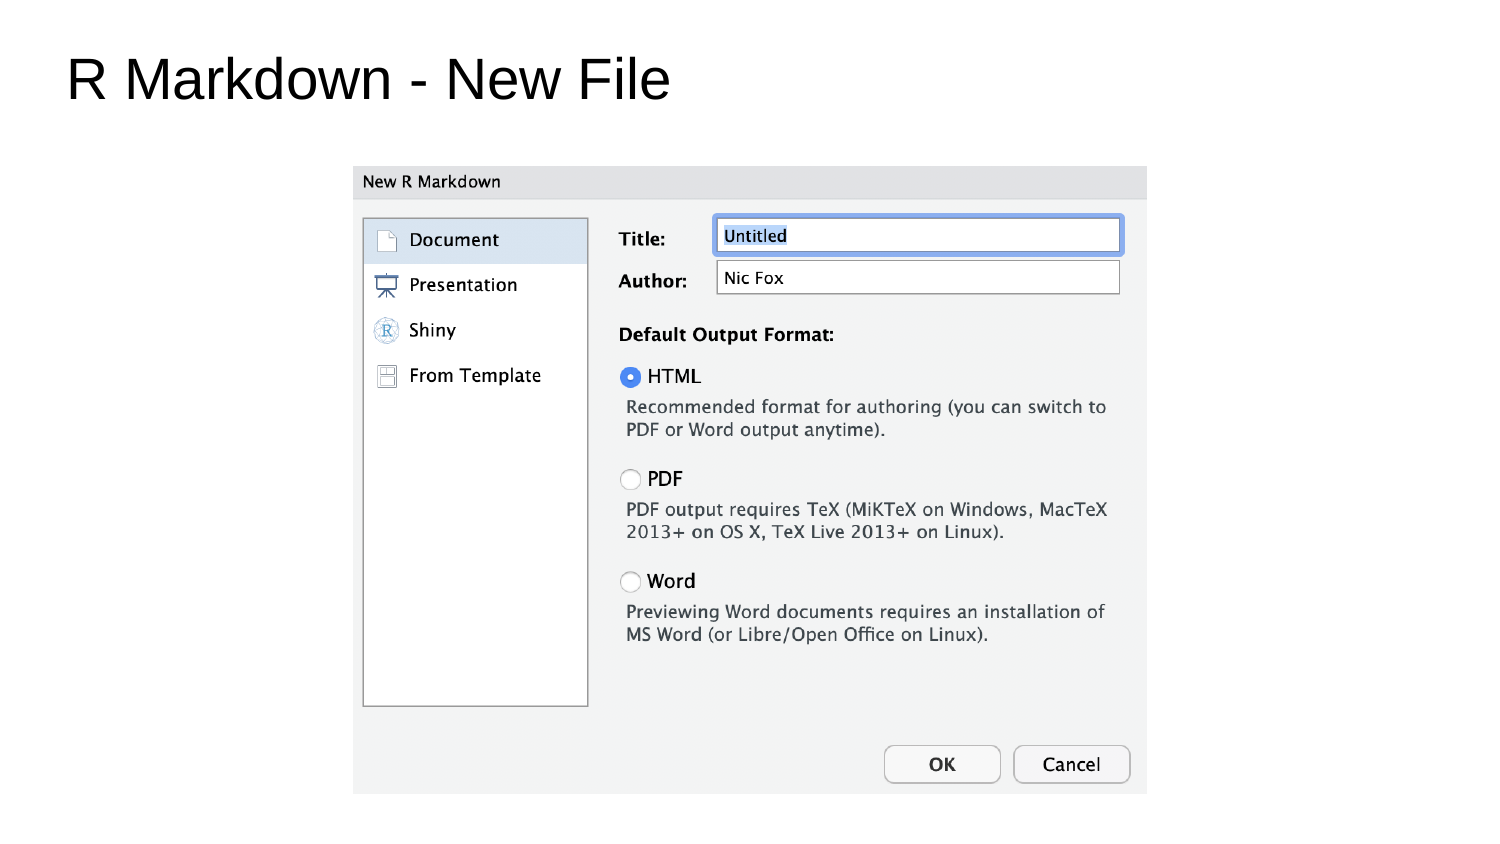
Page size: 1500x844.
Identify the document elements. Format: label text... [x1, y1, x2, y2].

title R Markdown - New File [51, 25, 1449, 120]
picture [353, 166, 1147, 794]
